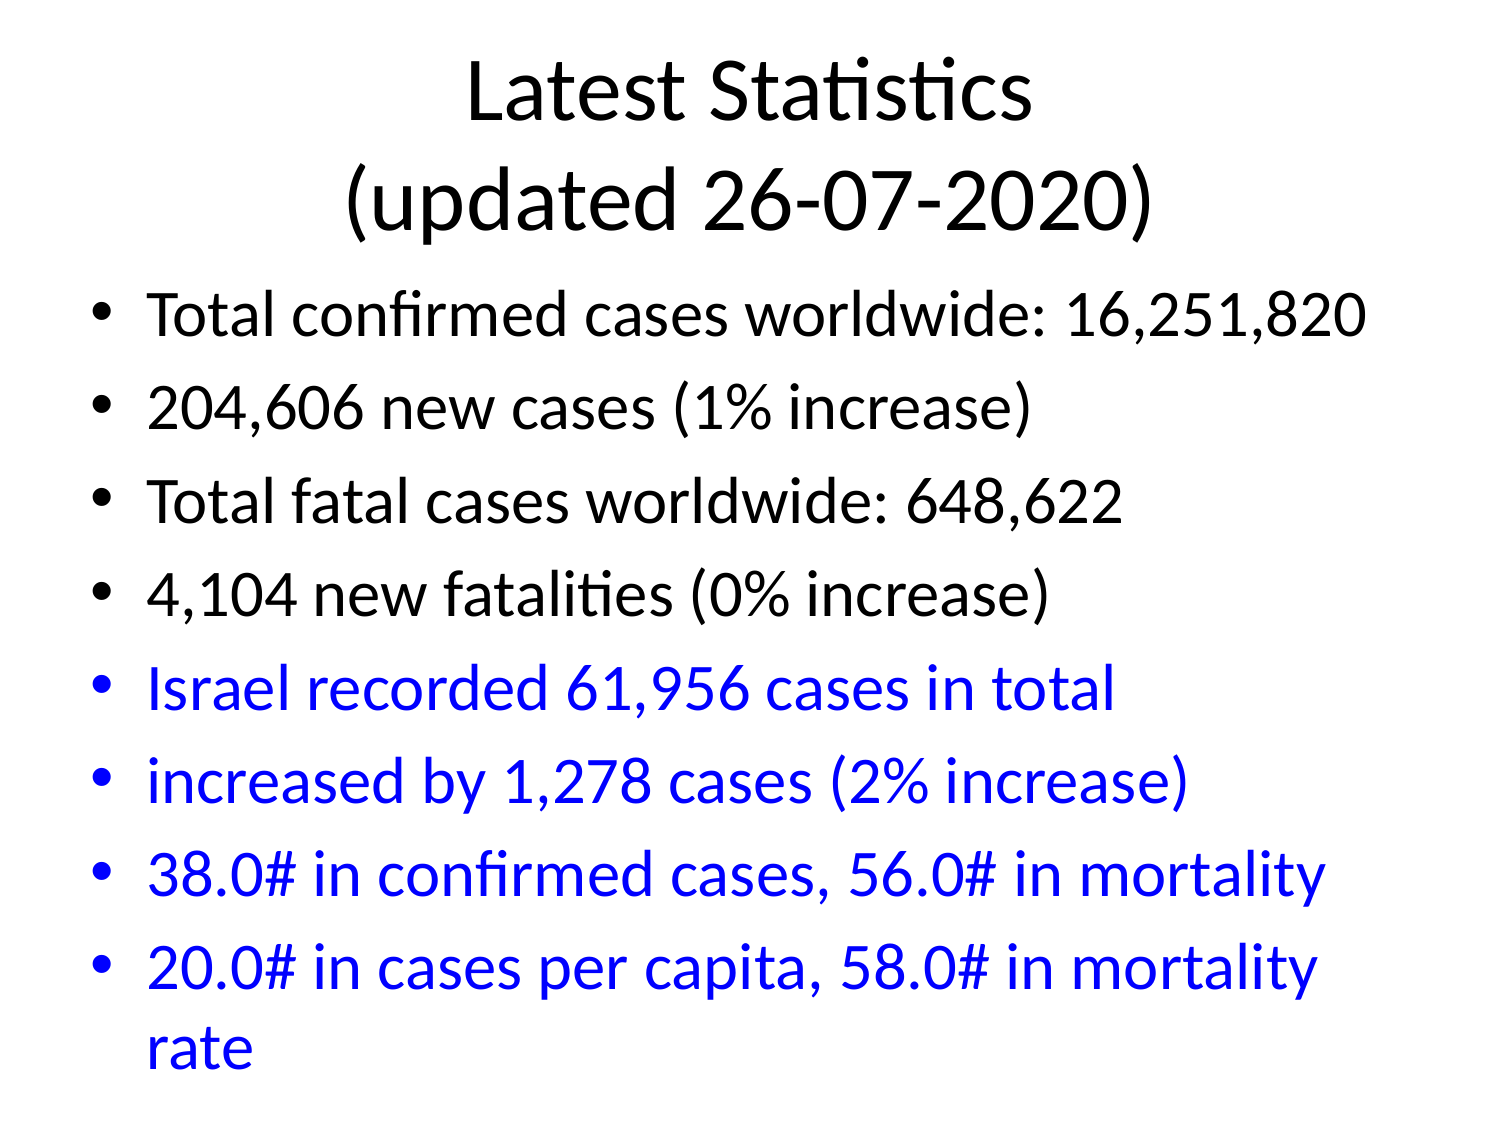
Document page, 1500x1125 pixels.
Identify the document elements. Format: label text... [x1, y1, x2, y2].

title Latest Statistics (updated 26-07-2020) [75, 45, 1425, 233]
list Total confirmed cases worldwide: 16,251,820 204,606 new cases (1% increase) Total fatal cases worldwide: 648,622 4,104 new fatalities (0% increase) Israel recorded 61,956 cases in total increased by 1,278 cases (2% increase) 38.0# in confirmed cases, 56.0# in mortality 20.0# in cases per capita, 58.0# in mortality rate [75, 262, 1425, 1005]
